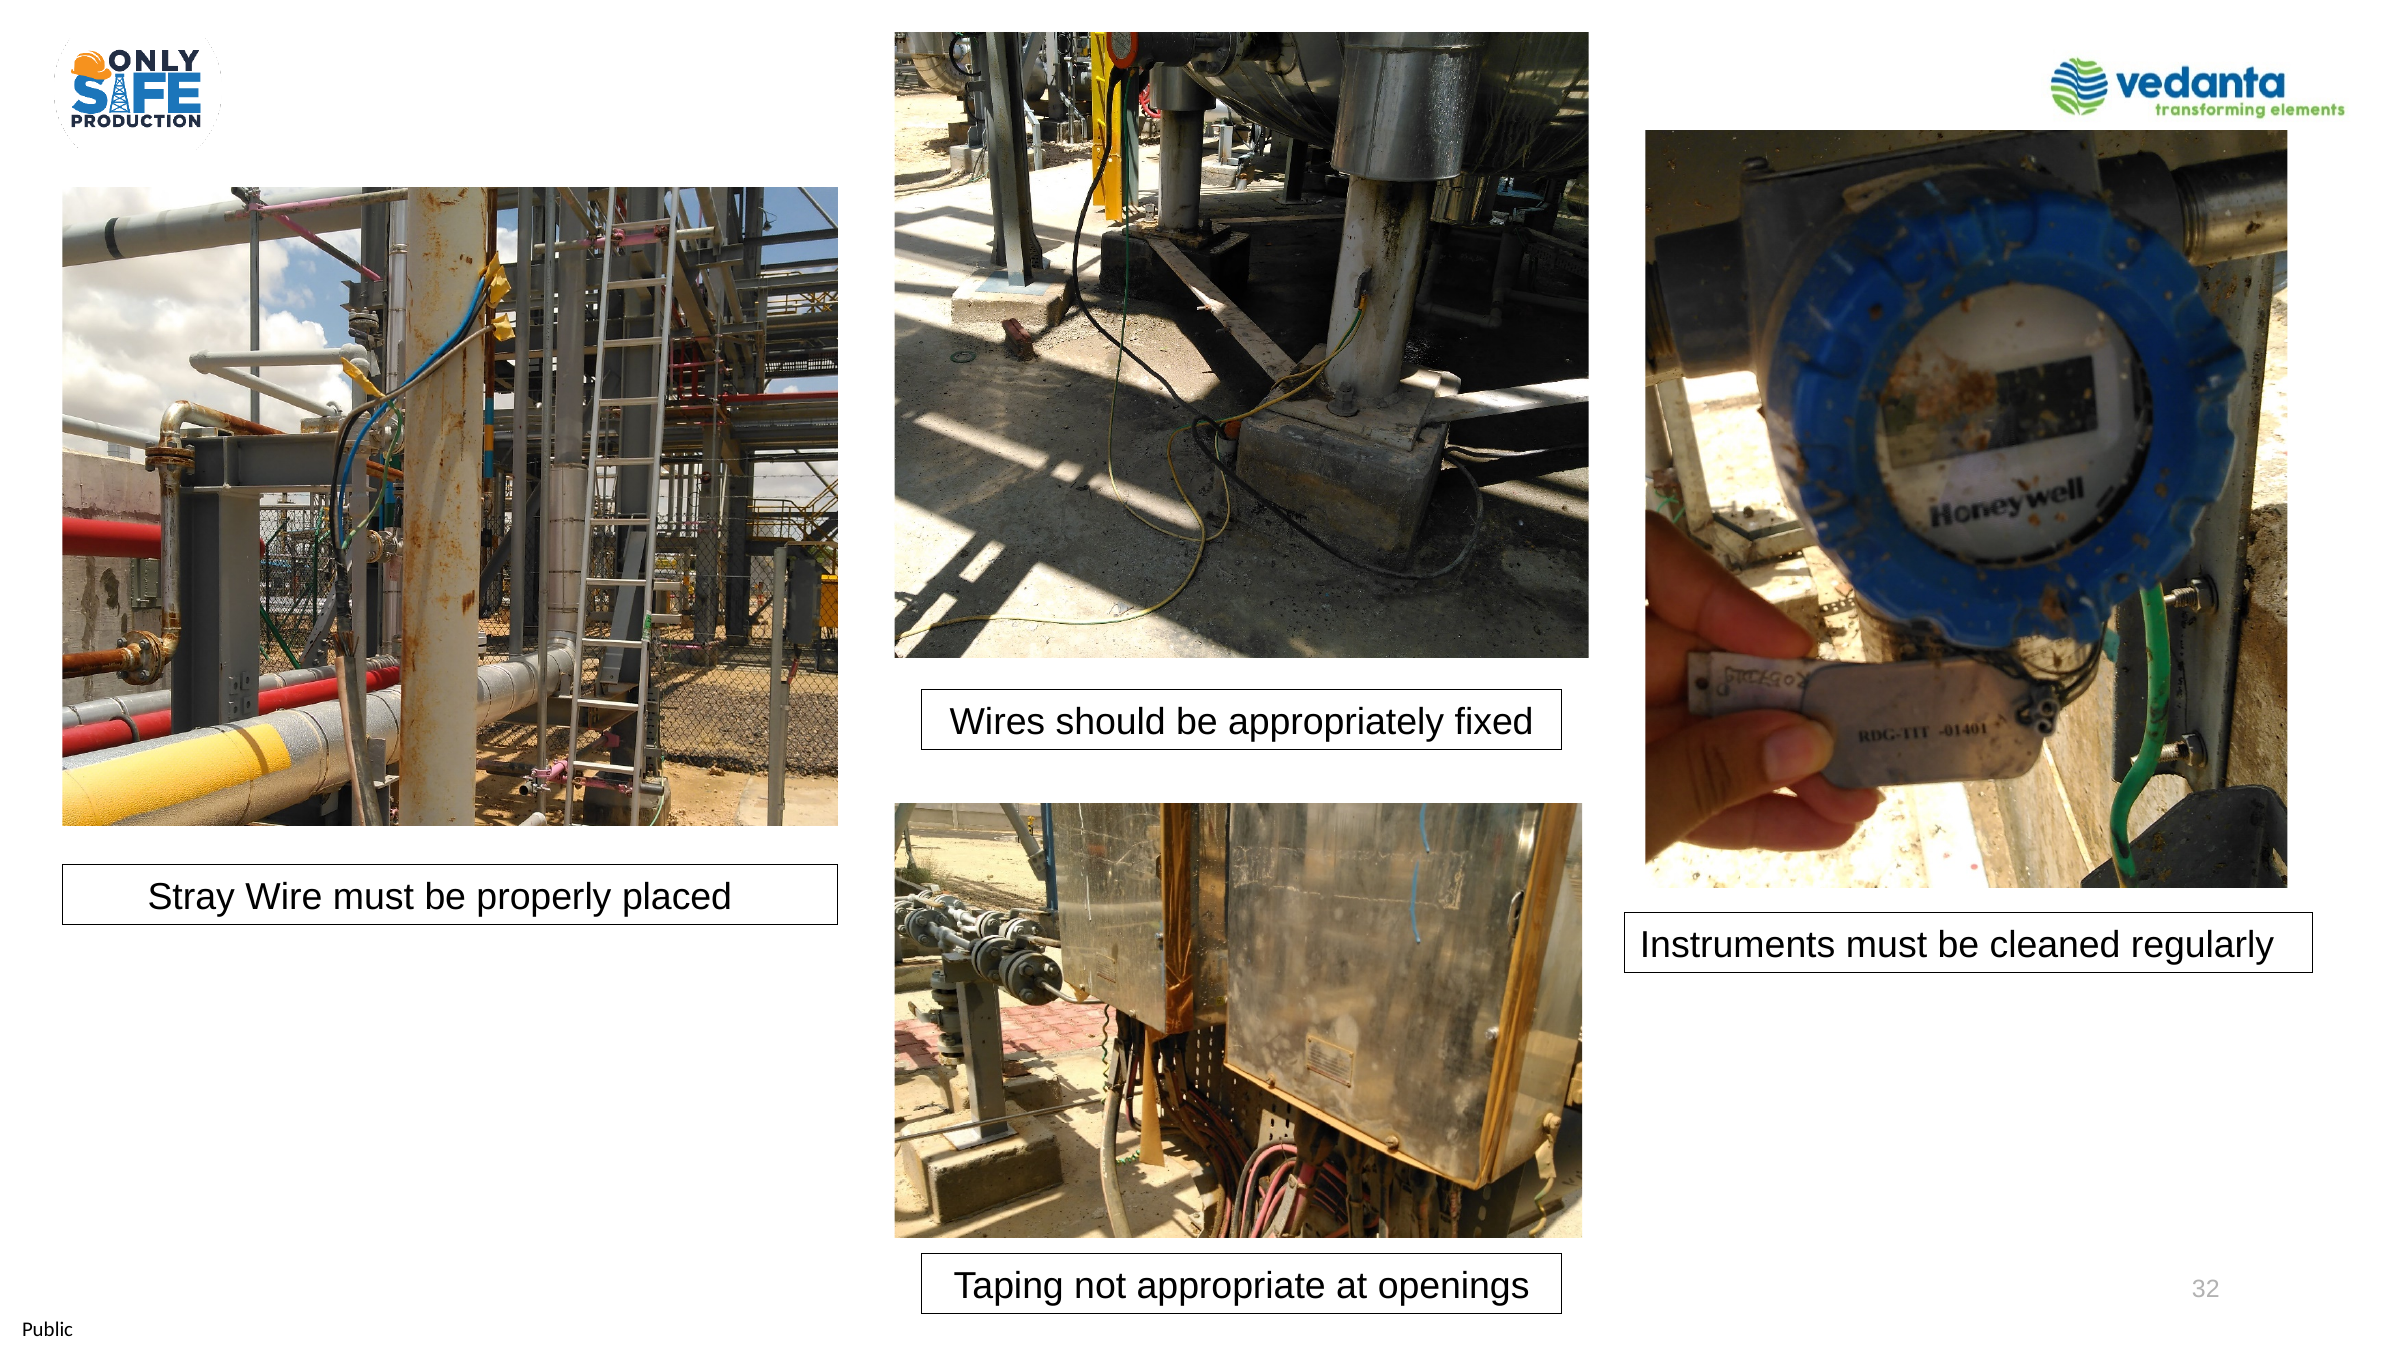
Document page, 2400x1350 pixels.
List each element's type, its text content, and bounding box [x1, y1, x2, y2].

picture [894, 803, 1583, 1238]
slide_number 32 [1695, 1251, 2235, 1324]
text_box Taping not appropriate at openings [921, 1253, 1562, 1314]
text_box Instruments must be cleaned regularly [1624, 912, 2313, 973]
picture [1645, 43, 2358, 888]
text_box Wires should be appropriately fixed [921, 689, 1562, 750]
picture [62, 187, 839, 827]
picture [37, 38, 238, 150]
text_box Stray Wire must be properly placed [62, 864, 838, 925]
picture [894, 32, 1589, 659]
